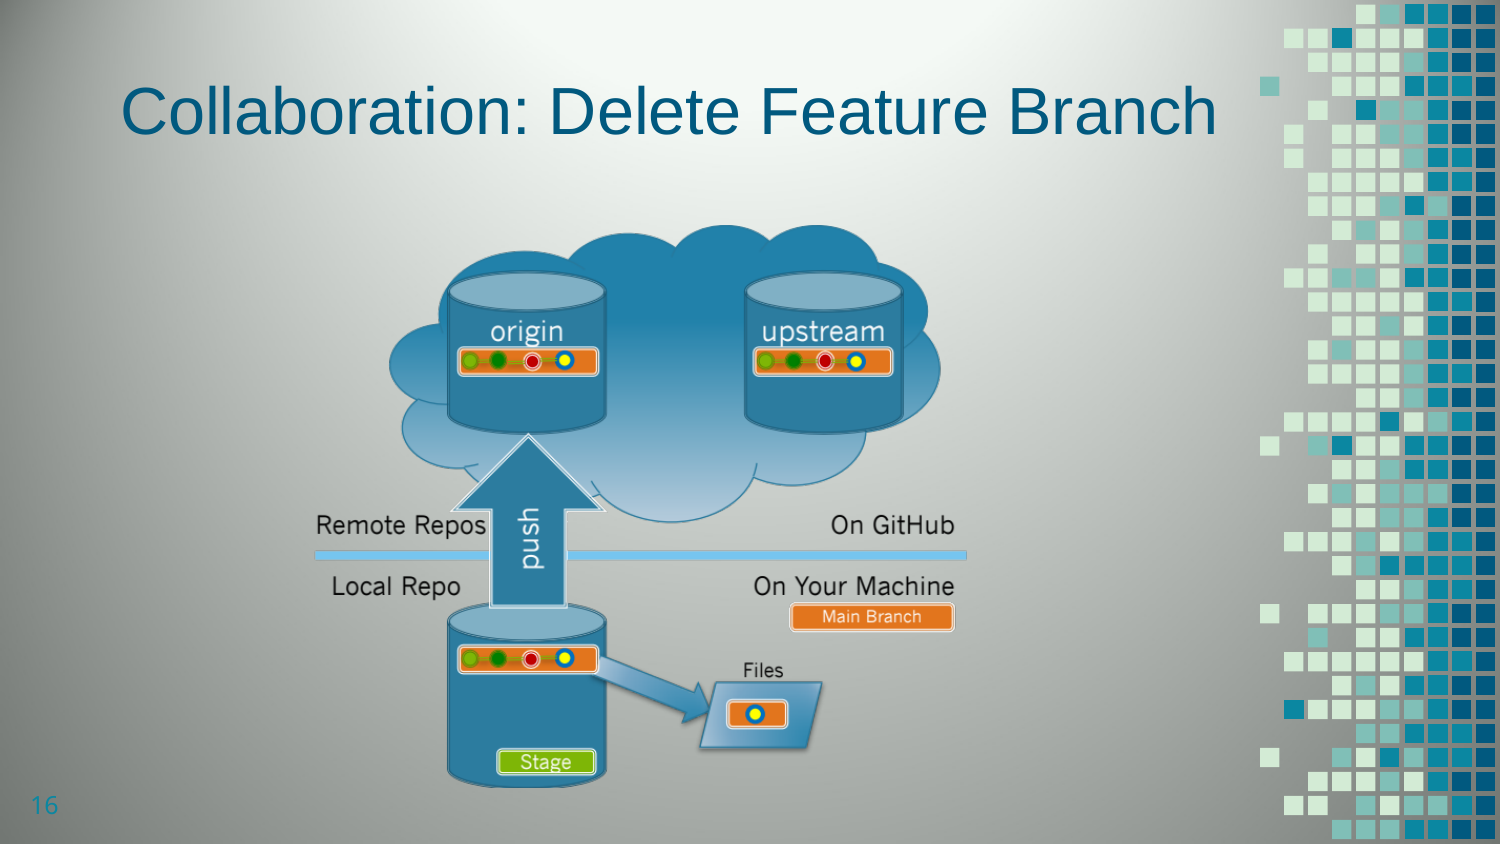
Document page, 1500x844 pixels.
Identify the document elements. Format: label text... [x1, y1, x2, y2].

title Collaboration: Delete Feature Branch [104, 22, 1339, 163]
slide_number 16 [15, 774, 105, 839]
picture [0, 0, 1500, 844]
